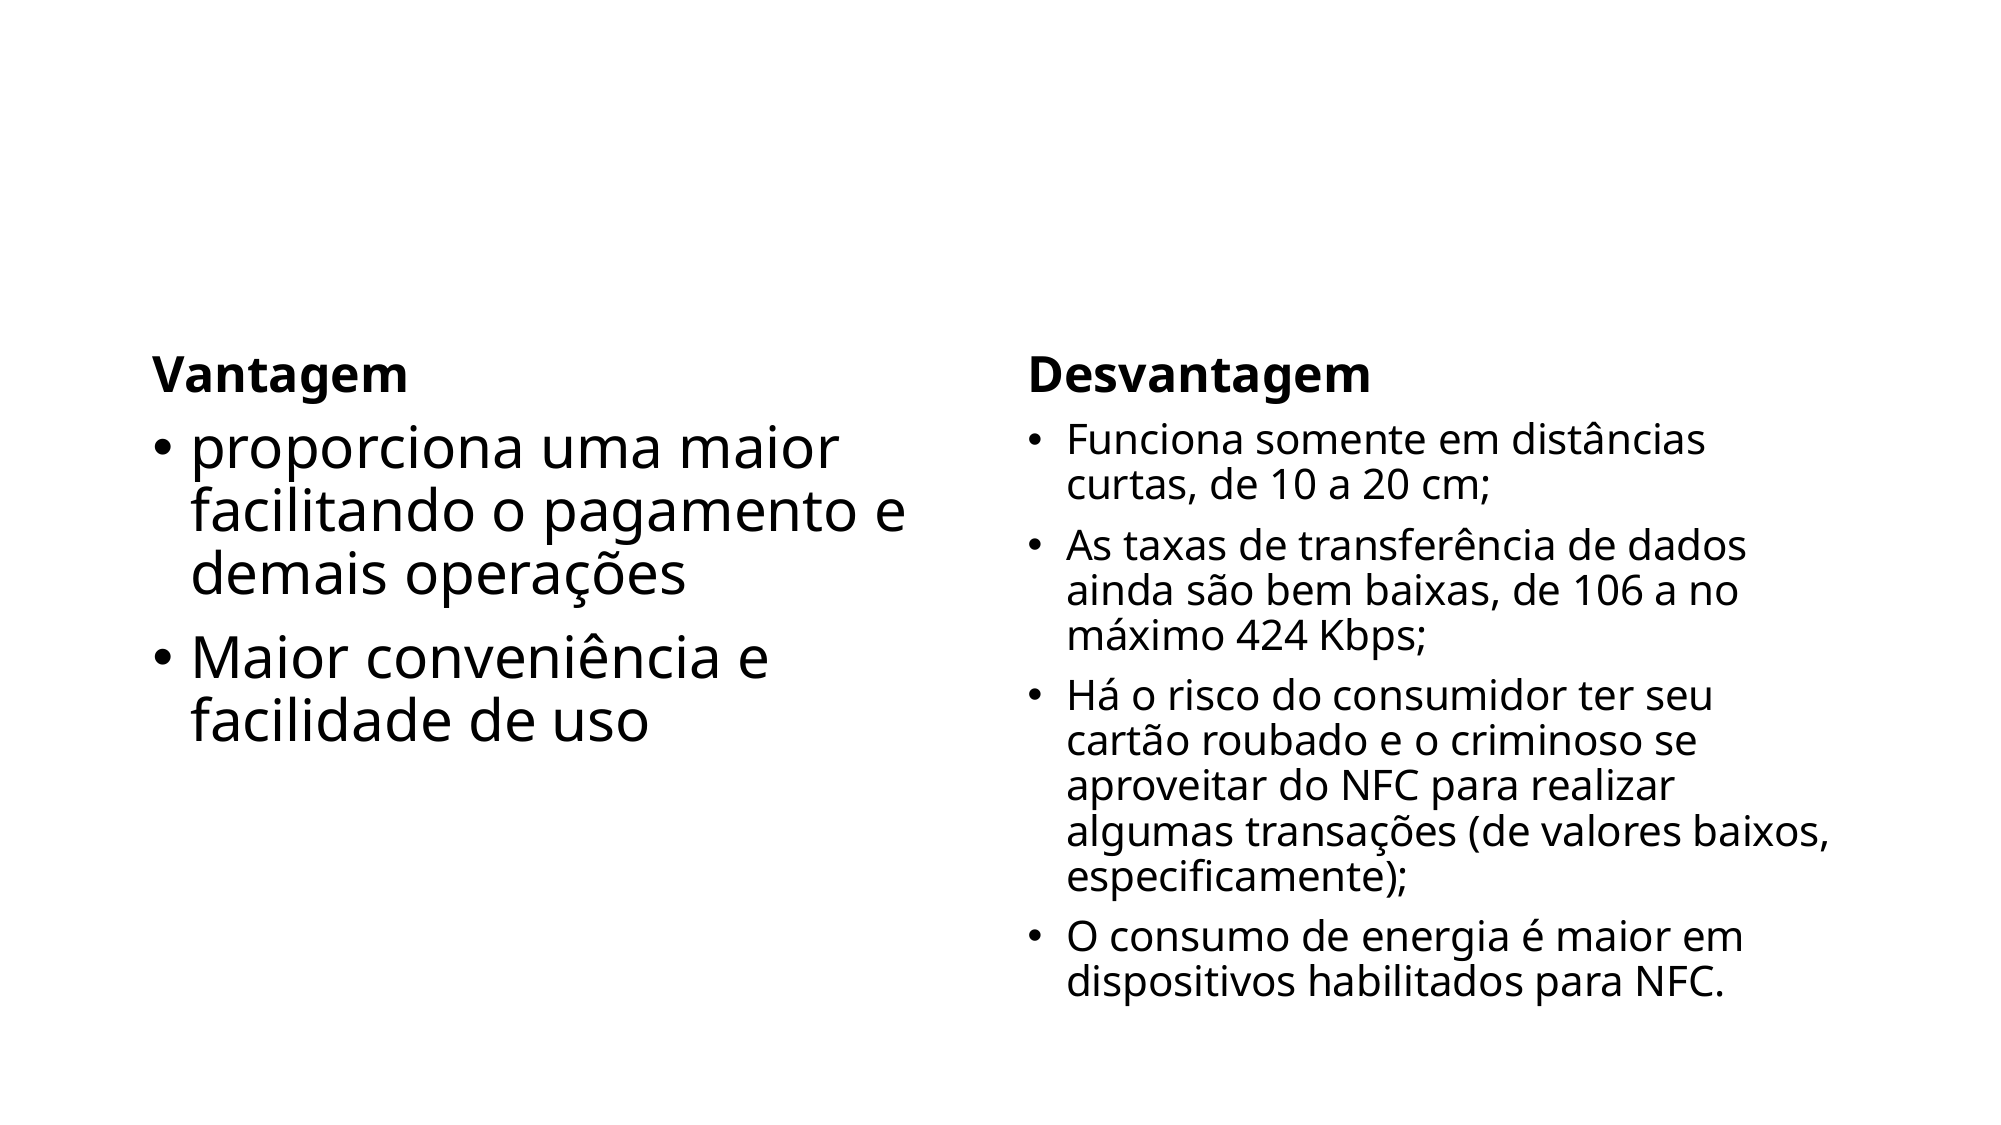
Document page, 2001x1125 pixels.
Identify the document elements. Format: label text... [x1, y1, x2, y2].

list proporciona uma maior facilitando o pagamento e demais operações Maior conveniência e facilidade de uso [137, 410, 984, 1016]
list Funciona somente em distâncias curtas, de 10 a 20 cm; As taxas de transferência de dados ainda são bem baixas, de 106 a no máximo 424 Kbps; Há o risco do consumidor ter seu cartão roubado e o criminoso se aproveitar do NFC para realizar algumas transações (de valores baixos, especificamente); O consumo de energia é maior em dispositivos habilitados para NFC. [1012, 410, 1863, 1016]
list Vantagem [137, 275, 984, 410]
list Desvantagem [1012, 275, 1863, 410]
